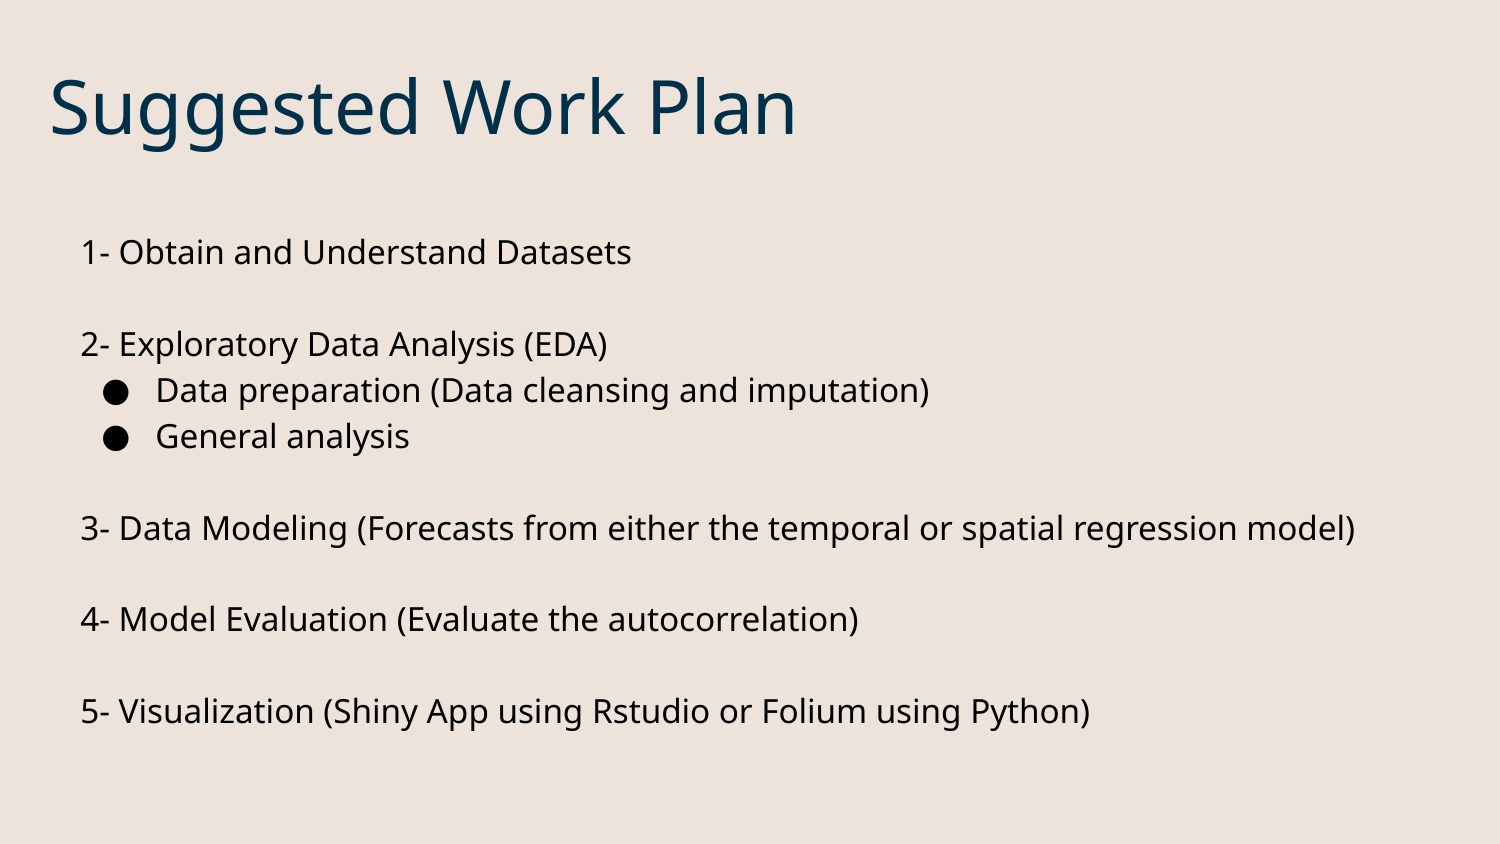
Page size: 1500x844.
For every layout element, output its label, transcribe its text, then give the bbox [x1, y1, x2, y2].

title Suggested Work Plan [34, 0, 1432, 211]
text_box 1- Obtain and Understand Datasets 2- Exploratory Data Analysis (EDA) Data preparation (Data cleansing and imputation) General analysis 3- Data Modeling (Forecasts from either the temporal or spatial regression model) 4- Model Evaluation (Evaluate the autocorrelation) 5- Visualization (Shiny App using Rstudio or Folium using Python) [65, 210, 1476, 746]
